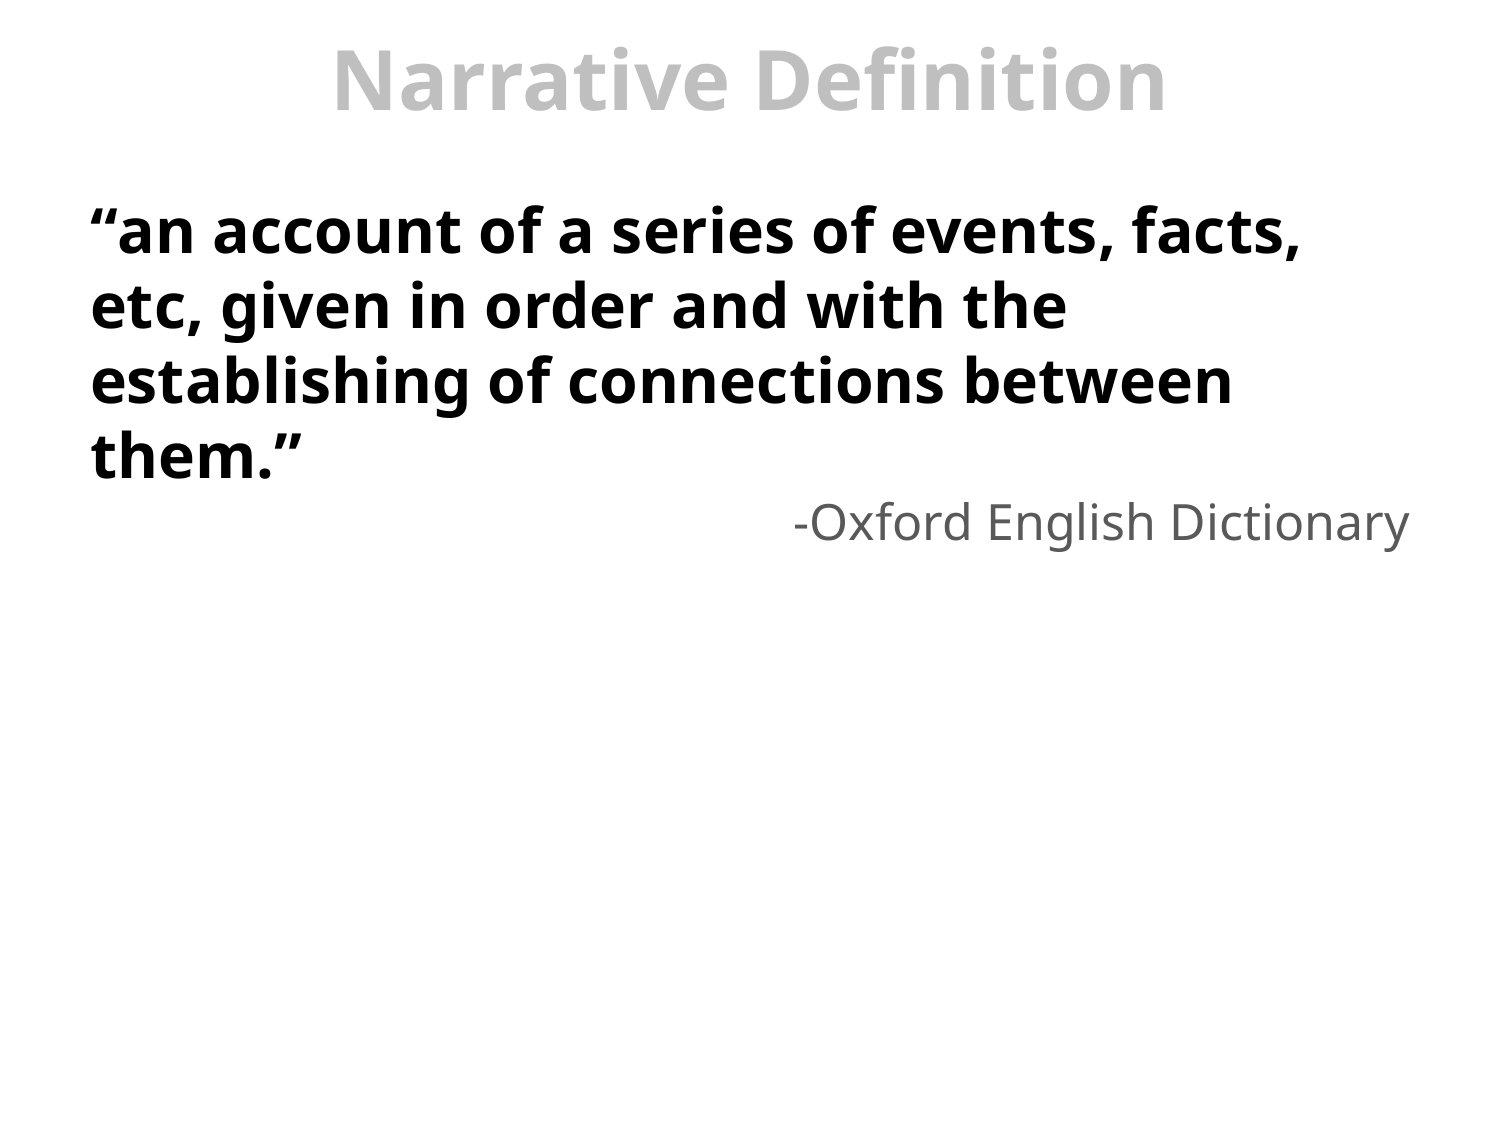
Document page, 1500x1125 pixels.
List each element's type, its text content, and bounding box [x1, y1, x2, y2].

title Narrative Definition [75, 15, 1425, 138]
list “an account of a series of events, facts, etc, given in order and with the establishing of connections between them.” -Oxford English Dictionary [75, 183, 1425, 963]
